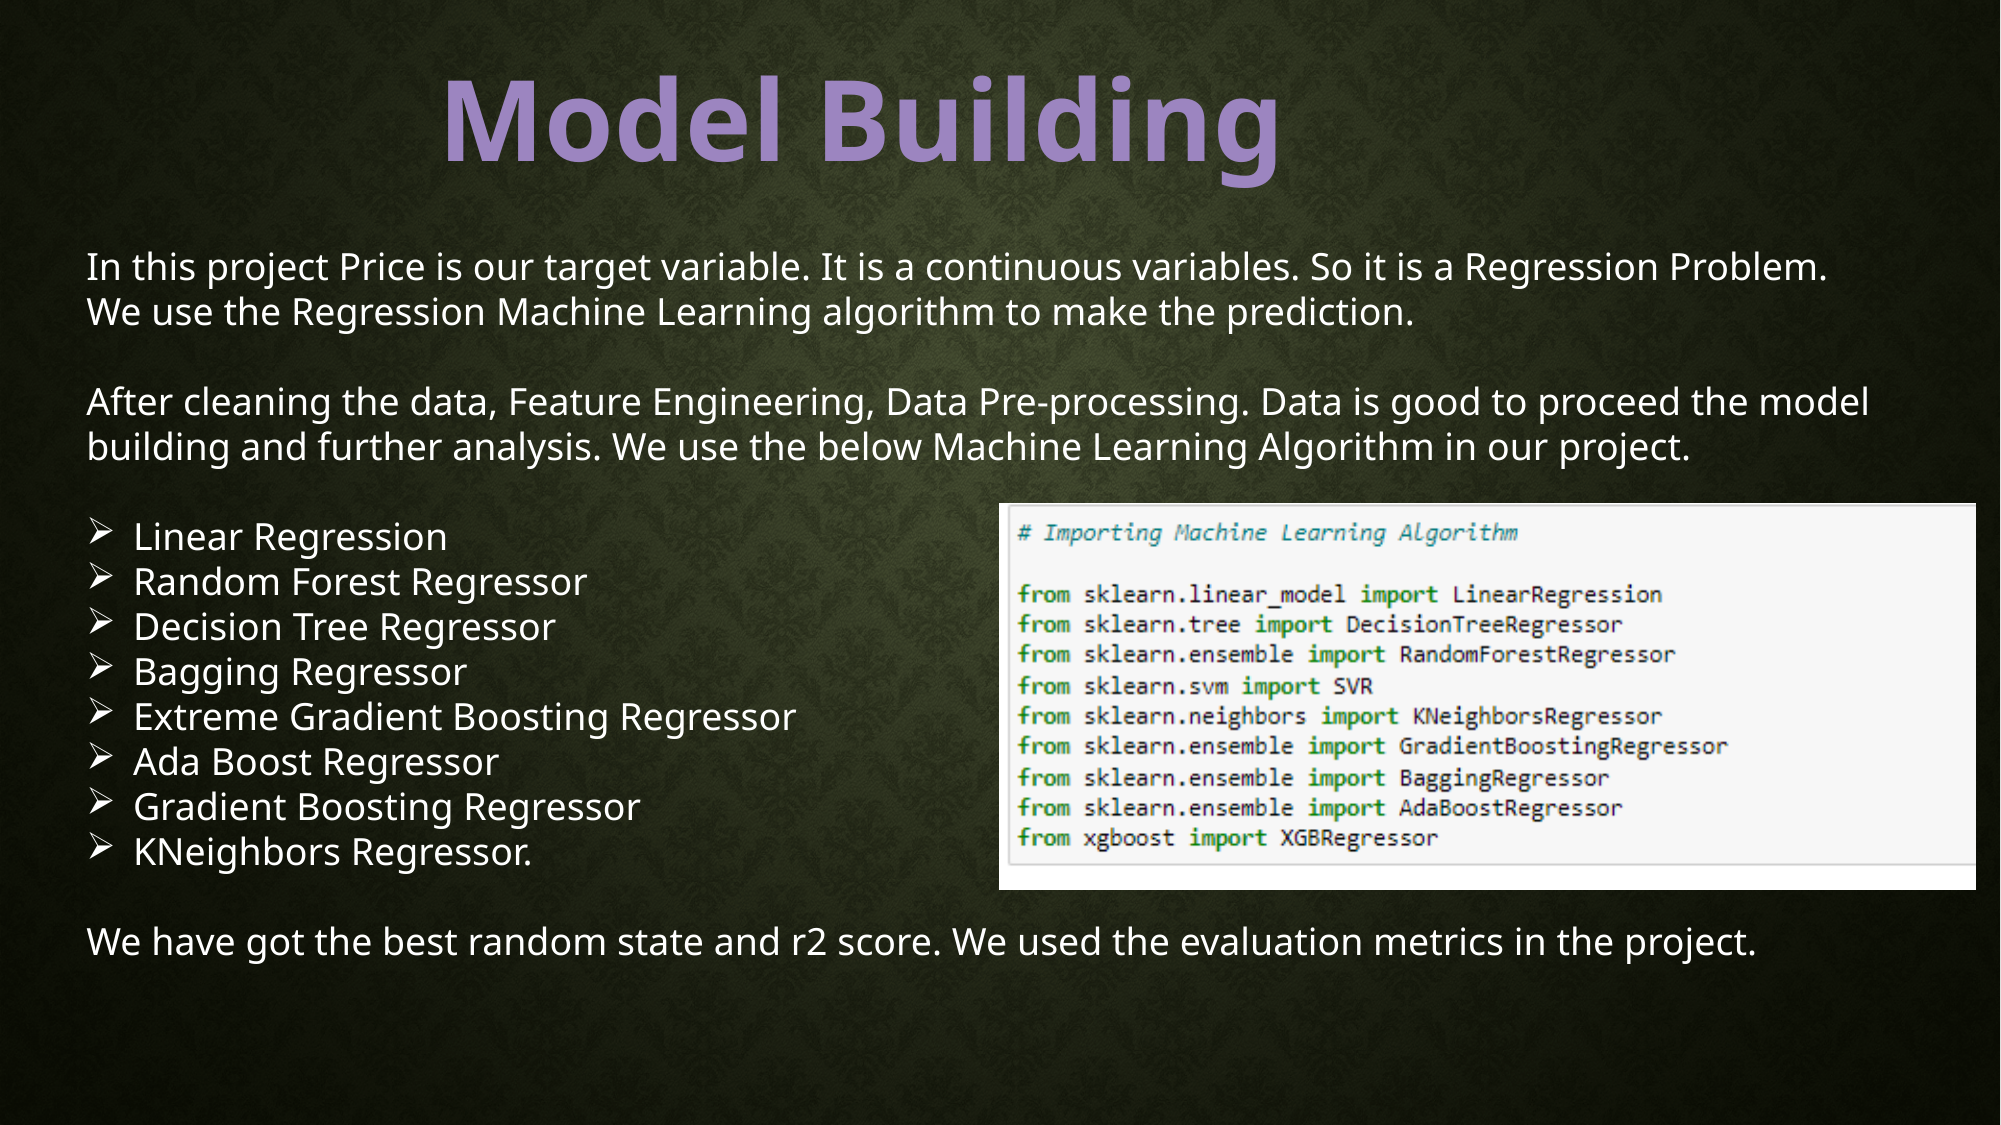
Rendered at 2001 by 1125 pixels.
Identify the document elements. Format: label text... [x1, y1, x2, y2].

text_box Model Building [423, 41, 1300, 192]
text_box In this project Price is our target variable. It is a continuous variables. So it is a Regression Problem. We use the Regression Machine Learning algorithm to make the prediction. After cleaning the data, Feature Engineering, Data Pre-processing. Data is good to proceed the model building and further analysis. We use the below Machine Learning Algorithm in our project. Linear Regression Random Forest Regressor Decision Tree Regressor Bagging Regressor Extreme Gradient Boosting Regressor Ada Boost Regressor Gradient Boosting Regressor KNeighbors Regressor. We have got the best random state and r2 score. We used the evaluation metrics in the project. [71, 235, 1888, 971]
picture [999, 502, 1976, 891]
